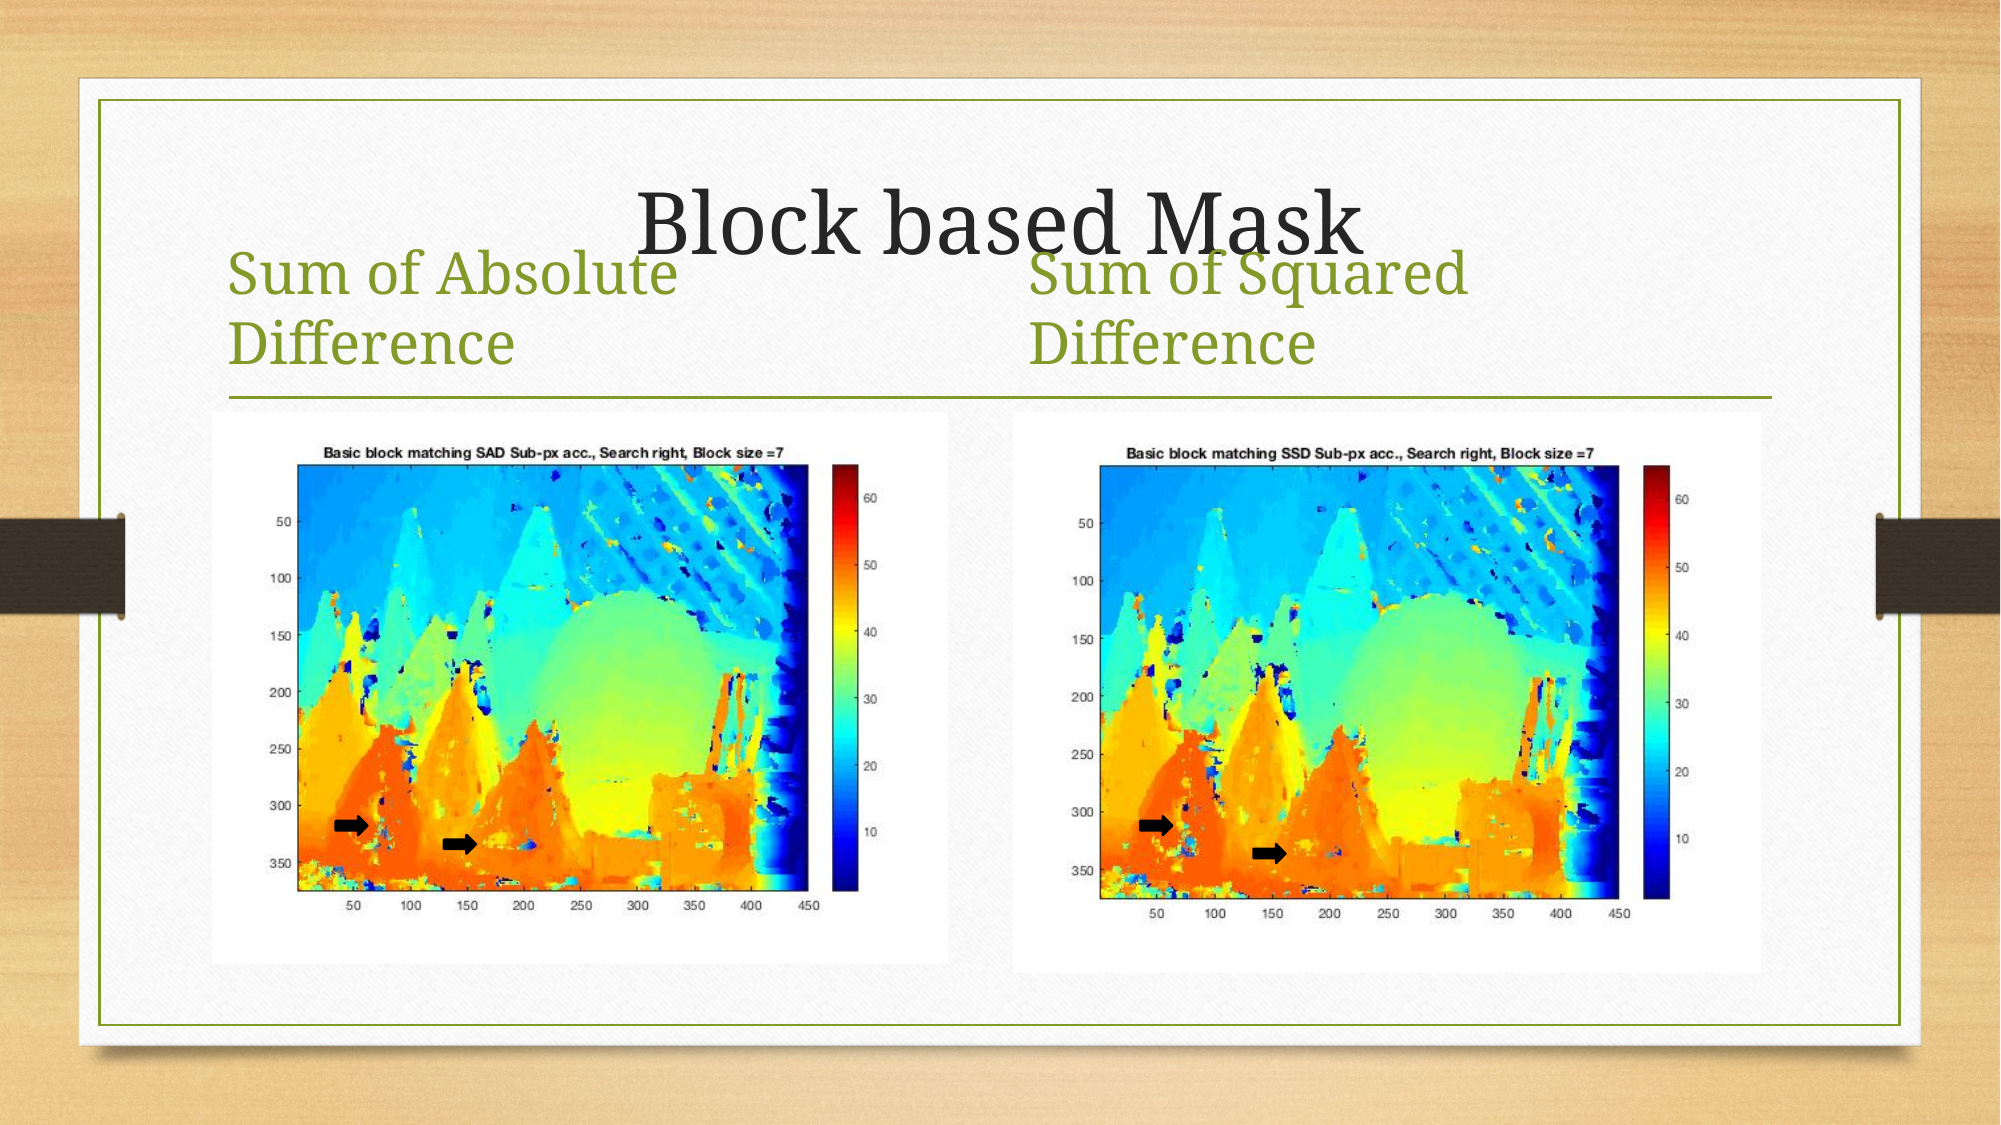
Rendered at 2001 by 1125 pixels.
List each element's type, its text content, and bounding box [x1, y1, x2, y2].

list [212, 412, 948, 965]
list Sum of Absolute Difference [212, 289, 987, 384]
list Sum of Squared Difference [1013, 289, 1788, 384]
title Block based Mask [212, 161, 1788, 280]
picture [0, 0, 2001, 1125]
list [1013, 412, 1761, 974]
